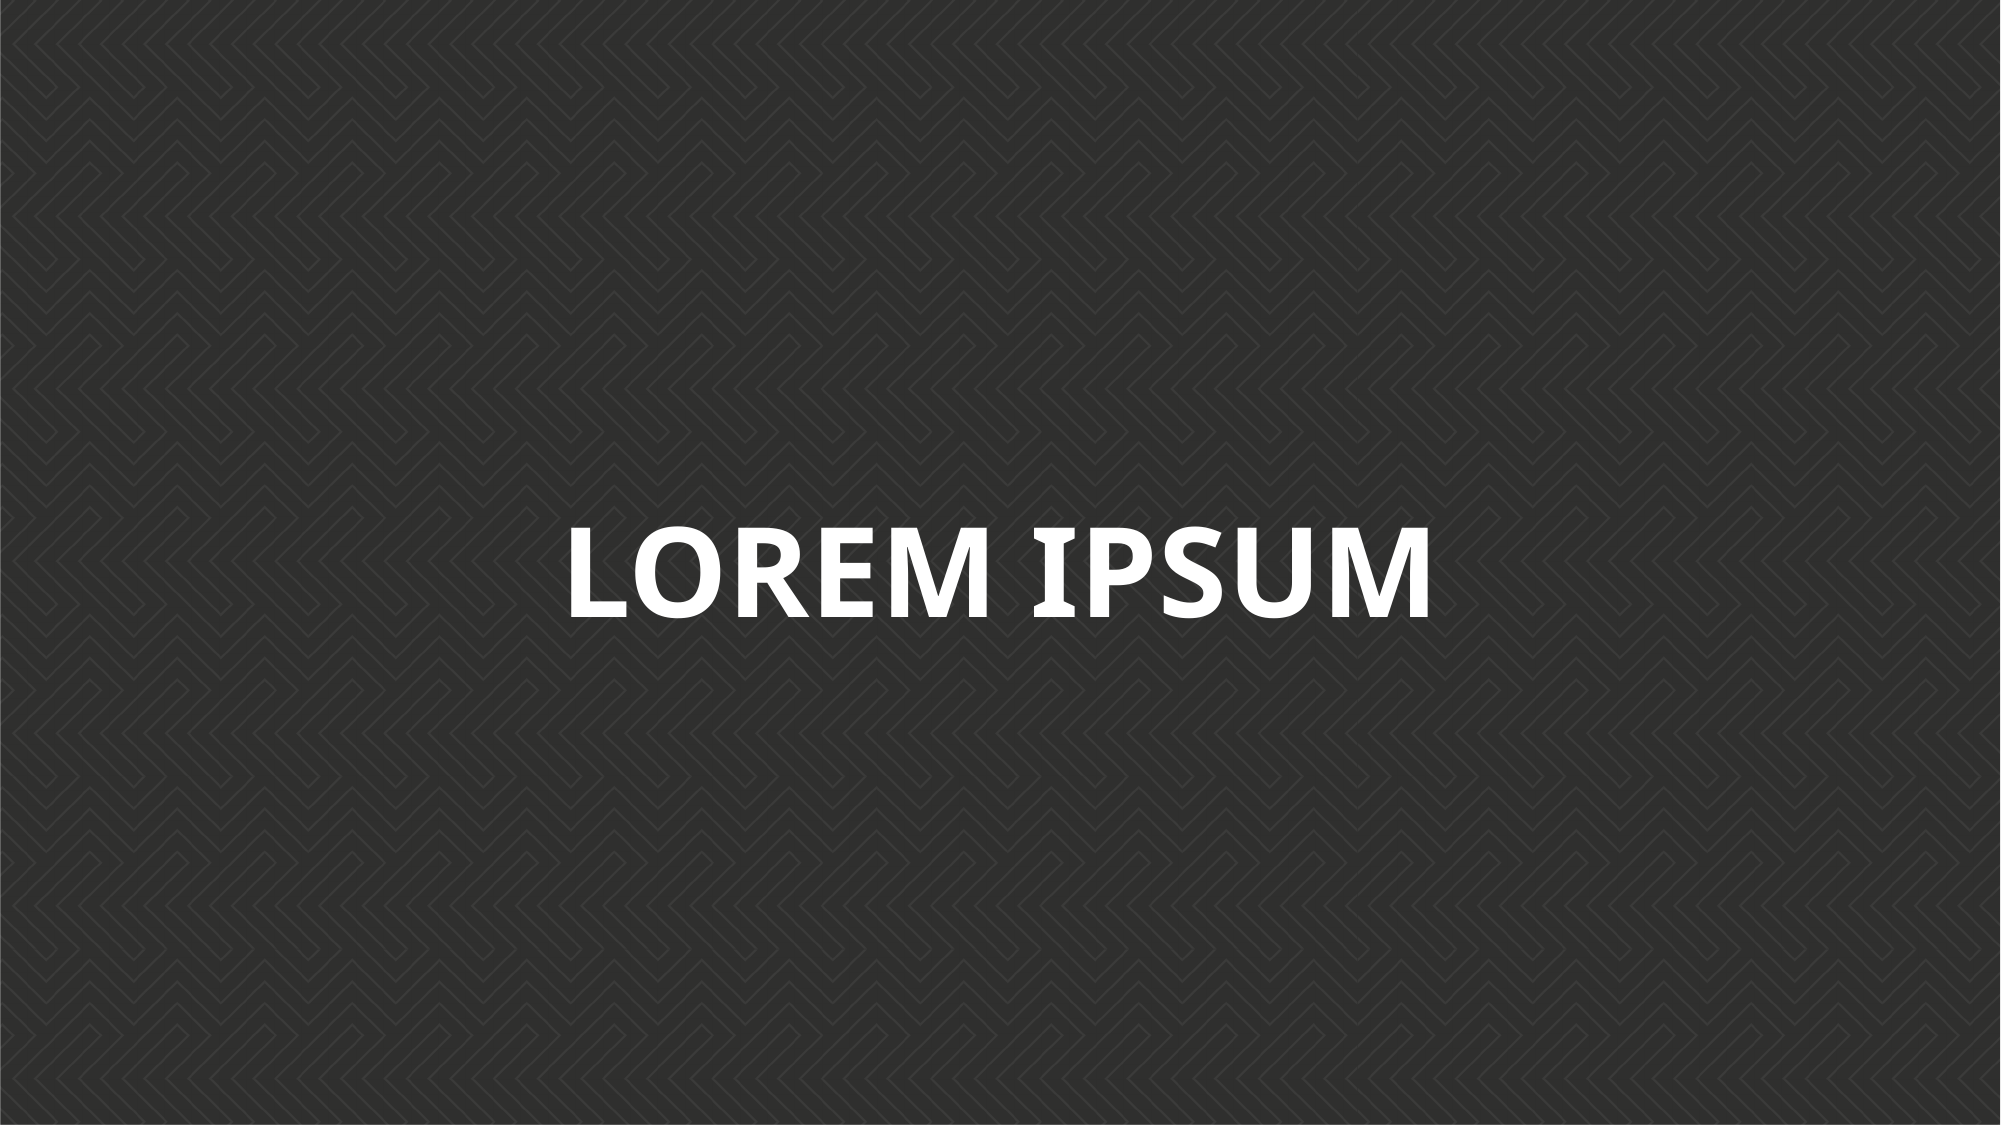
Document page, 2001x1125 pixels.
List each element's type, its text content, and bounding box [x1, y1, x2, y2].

picture [0, 0, 2001, 1125]
list Lorem Ipsum [529, 473, 1471, 691]
